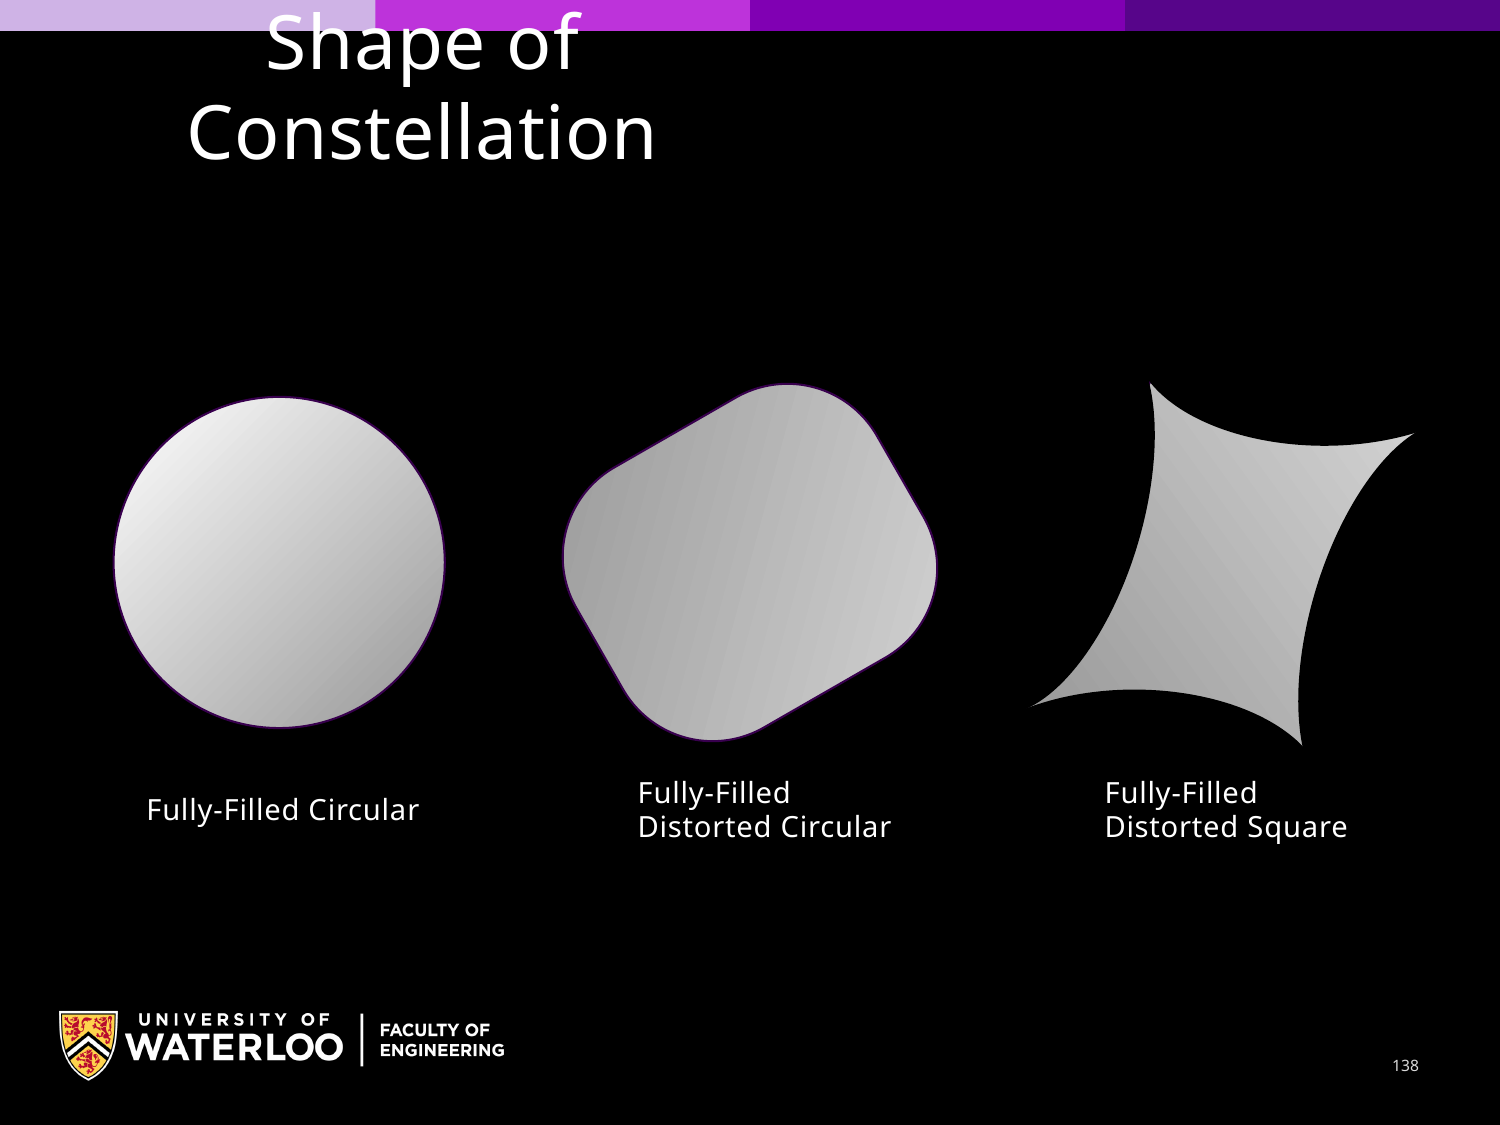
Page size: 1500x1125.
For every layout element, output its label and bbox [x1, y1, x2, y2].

text_box [146, 761, 469, 834]
text_box [112, 395, 446, 730]
picture [0, 966, 563, 1125]
text_box [45, 83, 816, 183]
slide_number [1371, 1046, 1440, 1088]
text_box [637, 778, 932, 852]
text_box [561, 382, 939, 743]
text_box [940, 230, 1500, 906]
